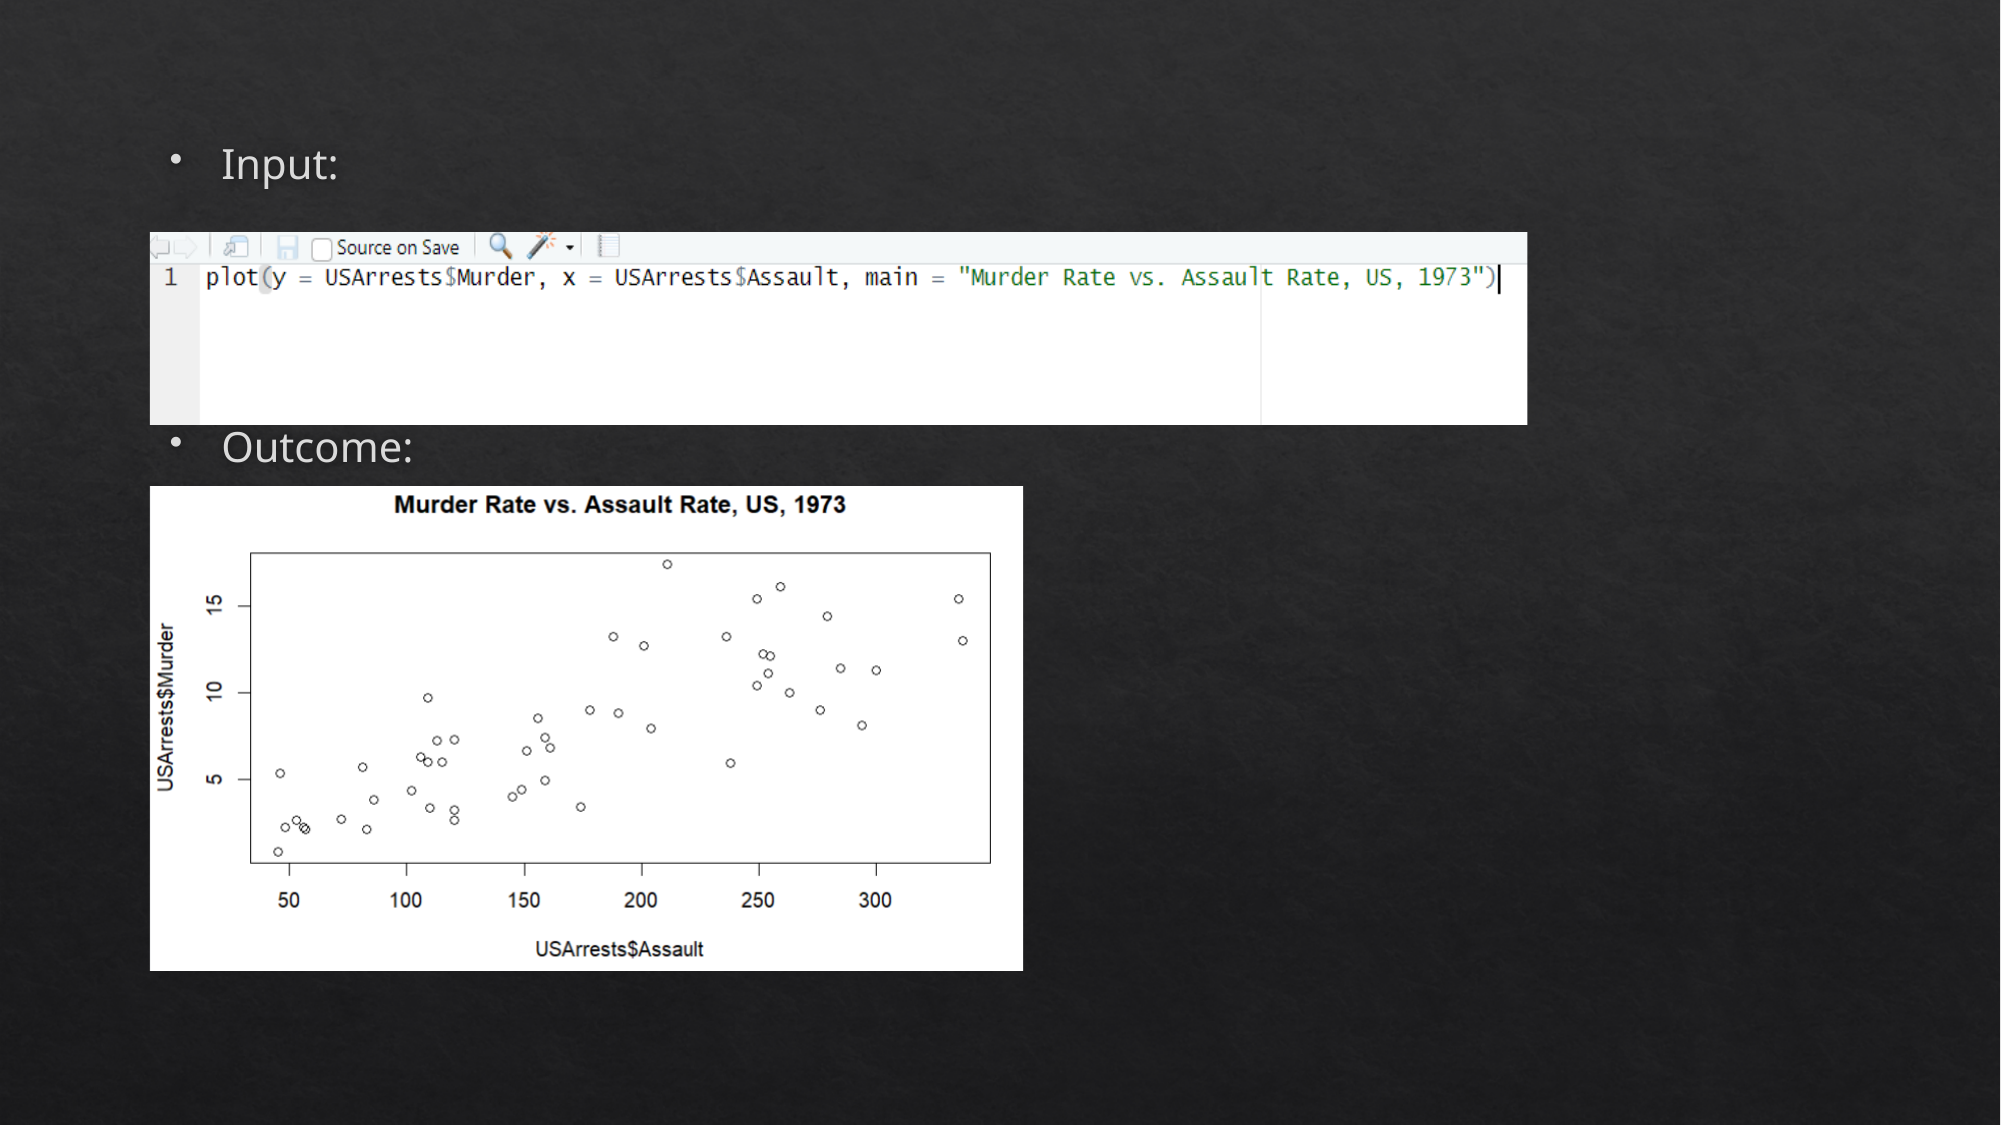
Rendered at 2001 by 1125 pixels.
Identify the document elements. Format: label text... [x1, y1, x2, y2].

list Input: Outcome: [149, 129, 1849, 950]
picture [149, 231, 1528, 426]
picture [149, 486, 1024, 971]
